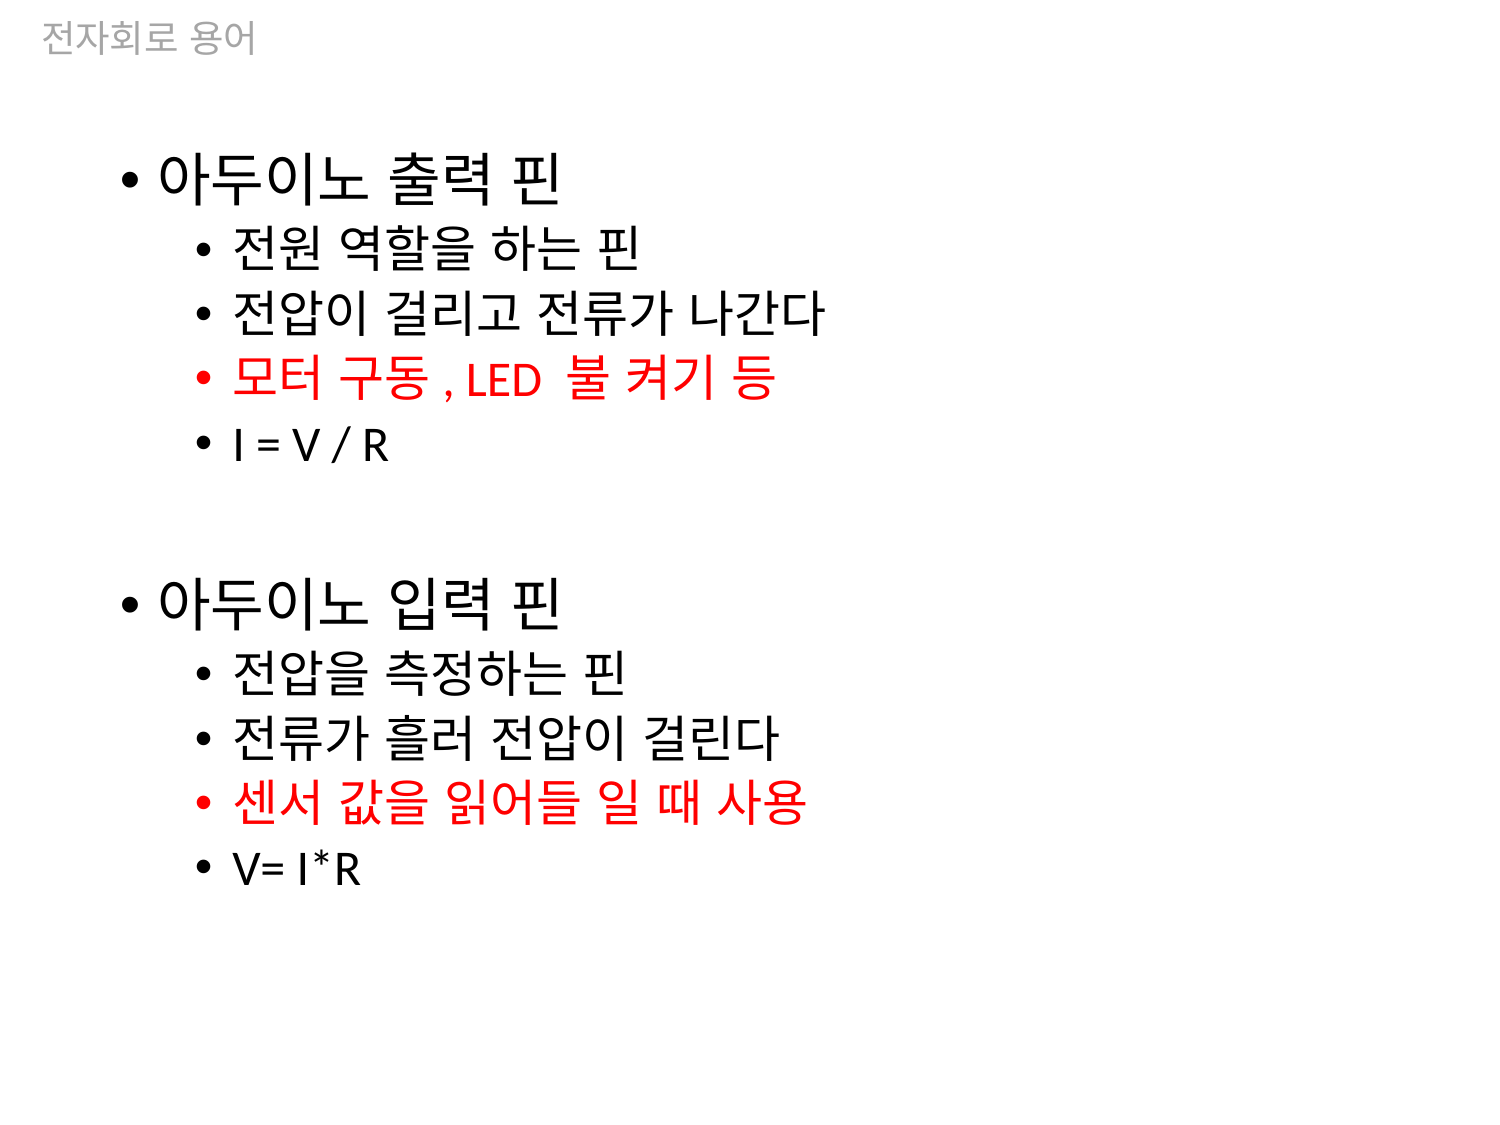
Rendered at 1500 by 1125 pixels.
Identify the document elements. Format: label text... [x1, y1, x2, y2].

text_box 전자회로 용어 [26, 7, 274, 68]
list 아두이노 출력 핀 전원 역할을 하는 핀 전압이 걸리고 전류가 나간다 모터 구동, LED 불 켜기 등 I = V / R 아두이노 입력 핀 전압을 측정하는 핀 전류가 흘러 전압이 걸린다 센서 값을 읽어들 일 때 사용 V= I*R [104, 143, 1405, 1034]
